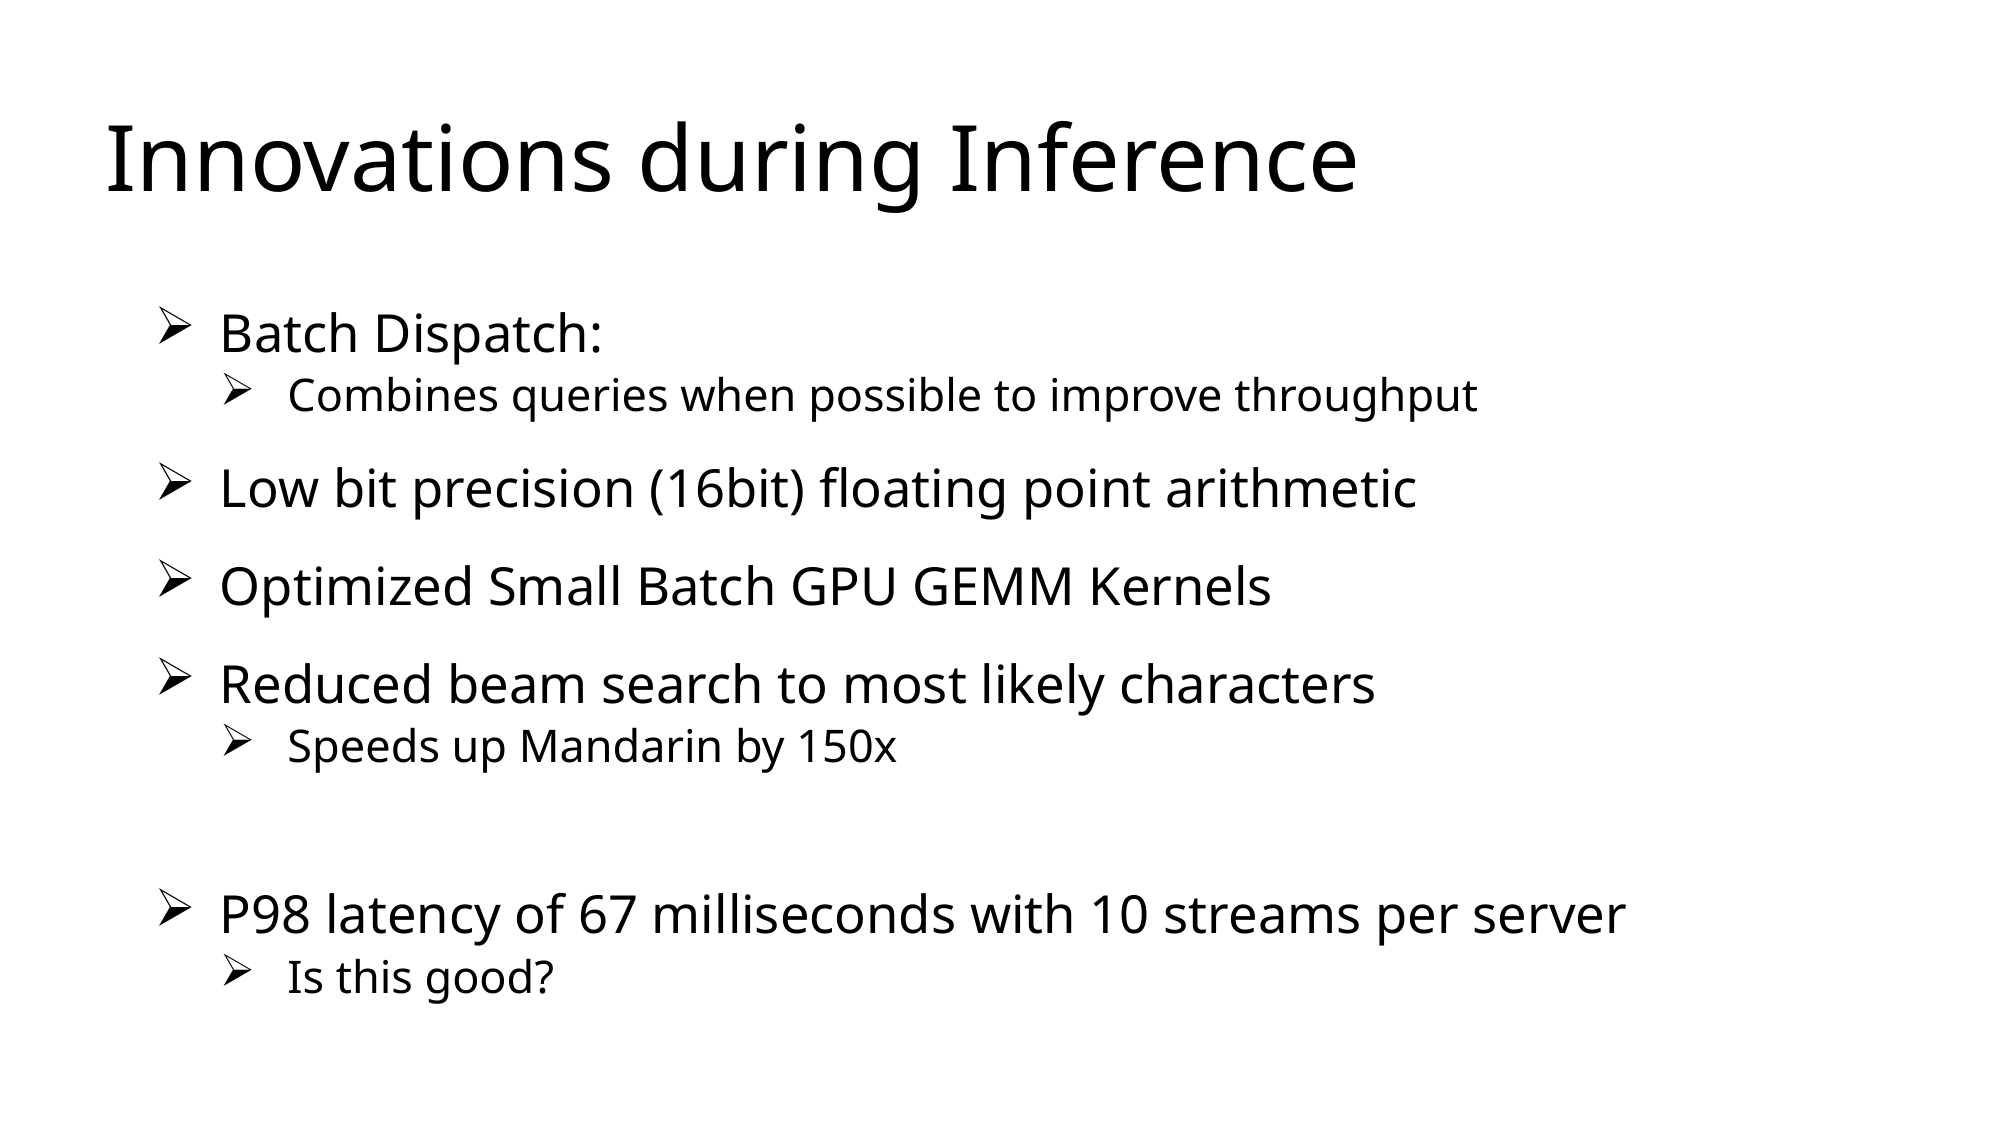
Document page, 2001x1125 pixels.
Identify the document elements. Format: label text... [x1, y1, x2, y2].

title Innovations during Inference [90, 52, 1863, 271]
list Batch Dispatch: Combines queries when possible to improve throughput Low bit precision (16bit) floating point arithmetic Optimized Small Batch GPU GEMM Kernels Reduced beam search to most likely characters Speeds up Mandarin by 150x P98 latency of 67 milliseconds with 10 streams per server Is this good? [137, 299, 1863, 1014]
